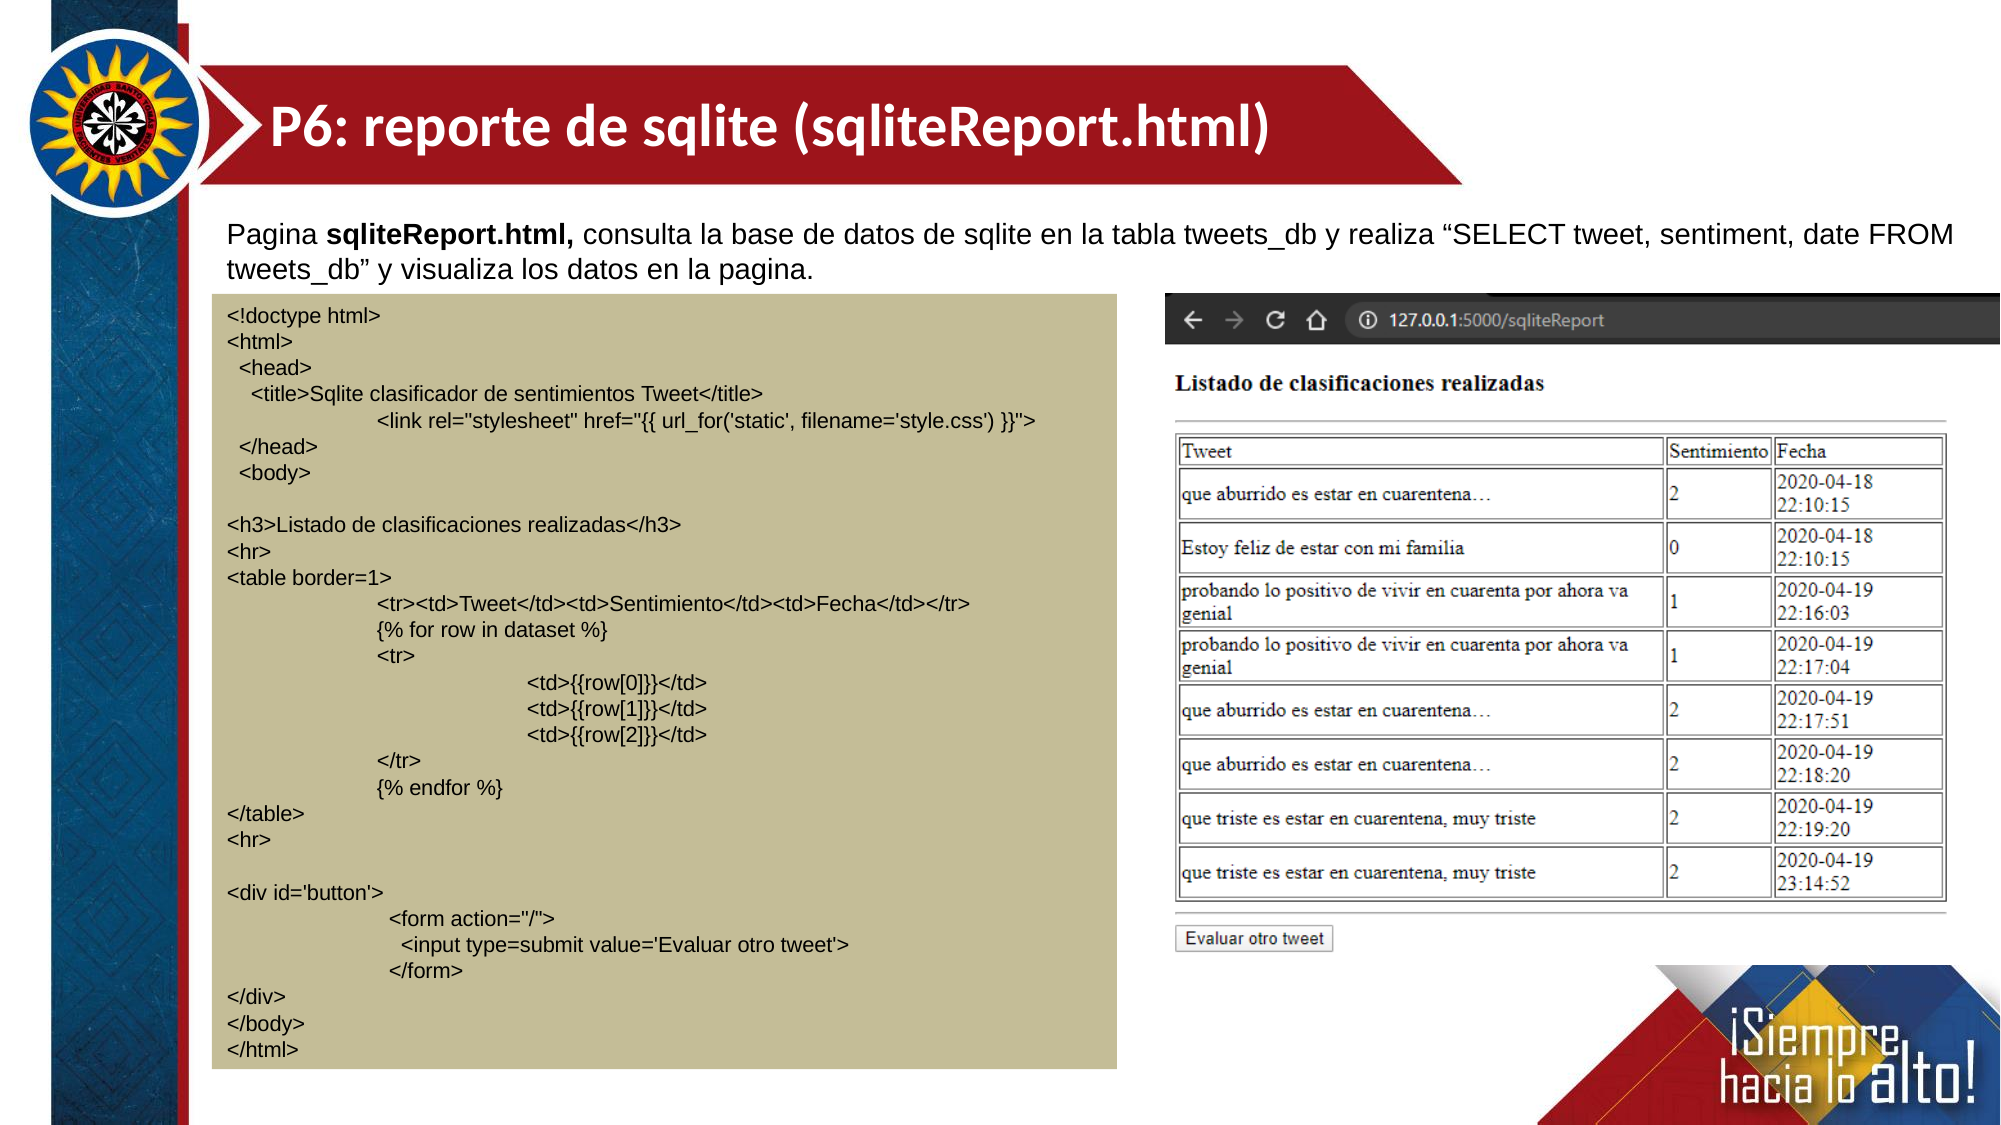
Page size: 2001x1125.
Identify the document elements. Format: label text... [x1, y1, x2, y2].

text_box P6: reporte de sqlite (sqliteReport.html) [255, 78, 1584, 166]
picture [0, 0, 2001, 1125]
text_box <!doctype html> <html> <head> <title>Sqlite clasificador de sentimientos Tweet</title> <link rel="stylesheet" href="{{ url_for('static', filename='style.css') }}"> </head> <body> <h3>Listado de clasificaciones realizadas</h3> <hr> <table border=1> <tr><td>Tweet</td><td>Sentimiento</td><td>Fecha</td></tr> {% for row in dataset %} <tr> <td>{{row[0]}}</td> <td>{{row[1]}}</td> <td>{{row[2]}}</td> </tr> {% endfor %} </table> <hr> <div id='button'> <form action="/"> <input type=submit value='Evaluar otro tweet'> </form> </div> </body> </html> [211, 293, 1117, 1070]
text_box Pagina sqliteReport.html, consulta la base de datos de sqlite en la tabla tweets_db y realiza “SELECT tweet, sentiment, date FROM tweets_db” y visualiza los datos en la pagina. [211, 207, 2000, 293]
